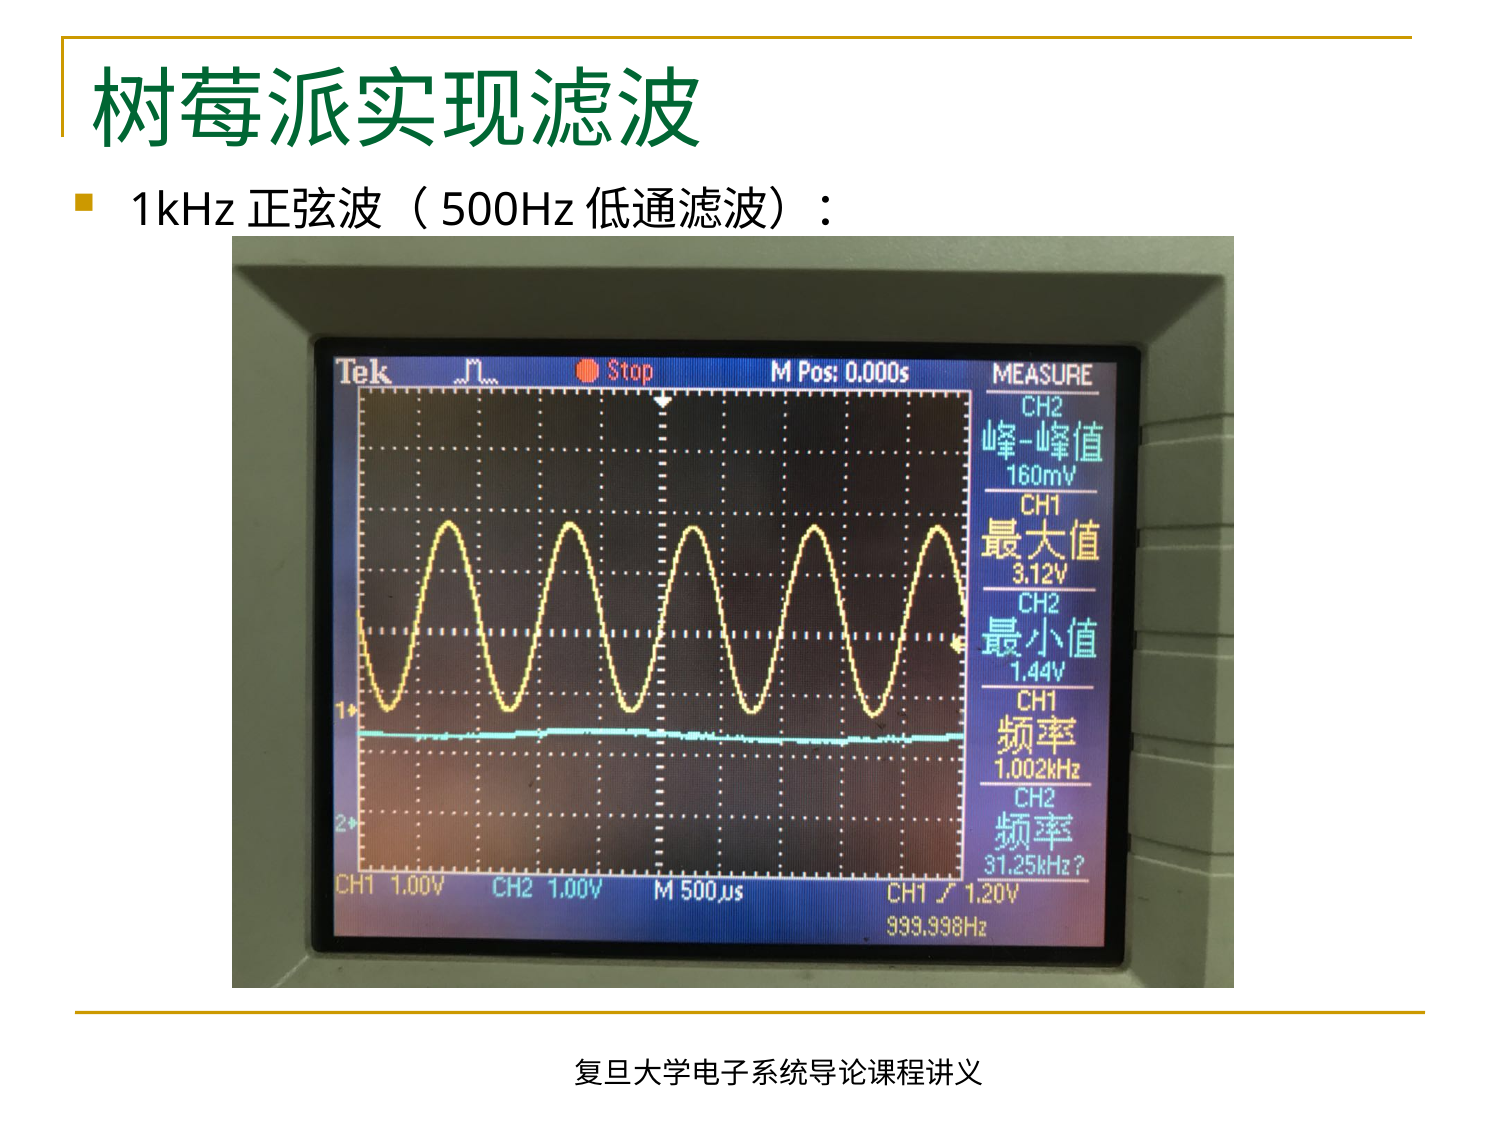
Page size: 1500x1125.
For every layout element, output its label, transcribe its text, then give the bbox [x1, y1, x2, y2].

title 树莓派实现滤波 [74, 45, 1426, 185]
picture [232, 236, 1234, 989]
list 1kHz正弦波（500Hz低通滤波）： [57, 160, 1448, 988]
